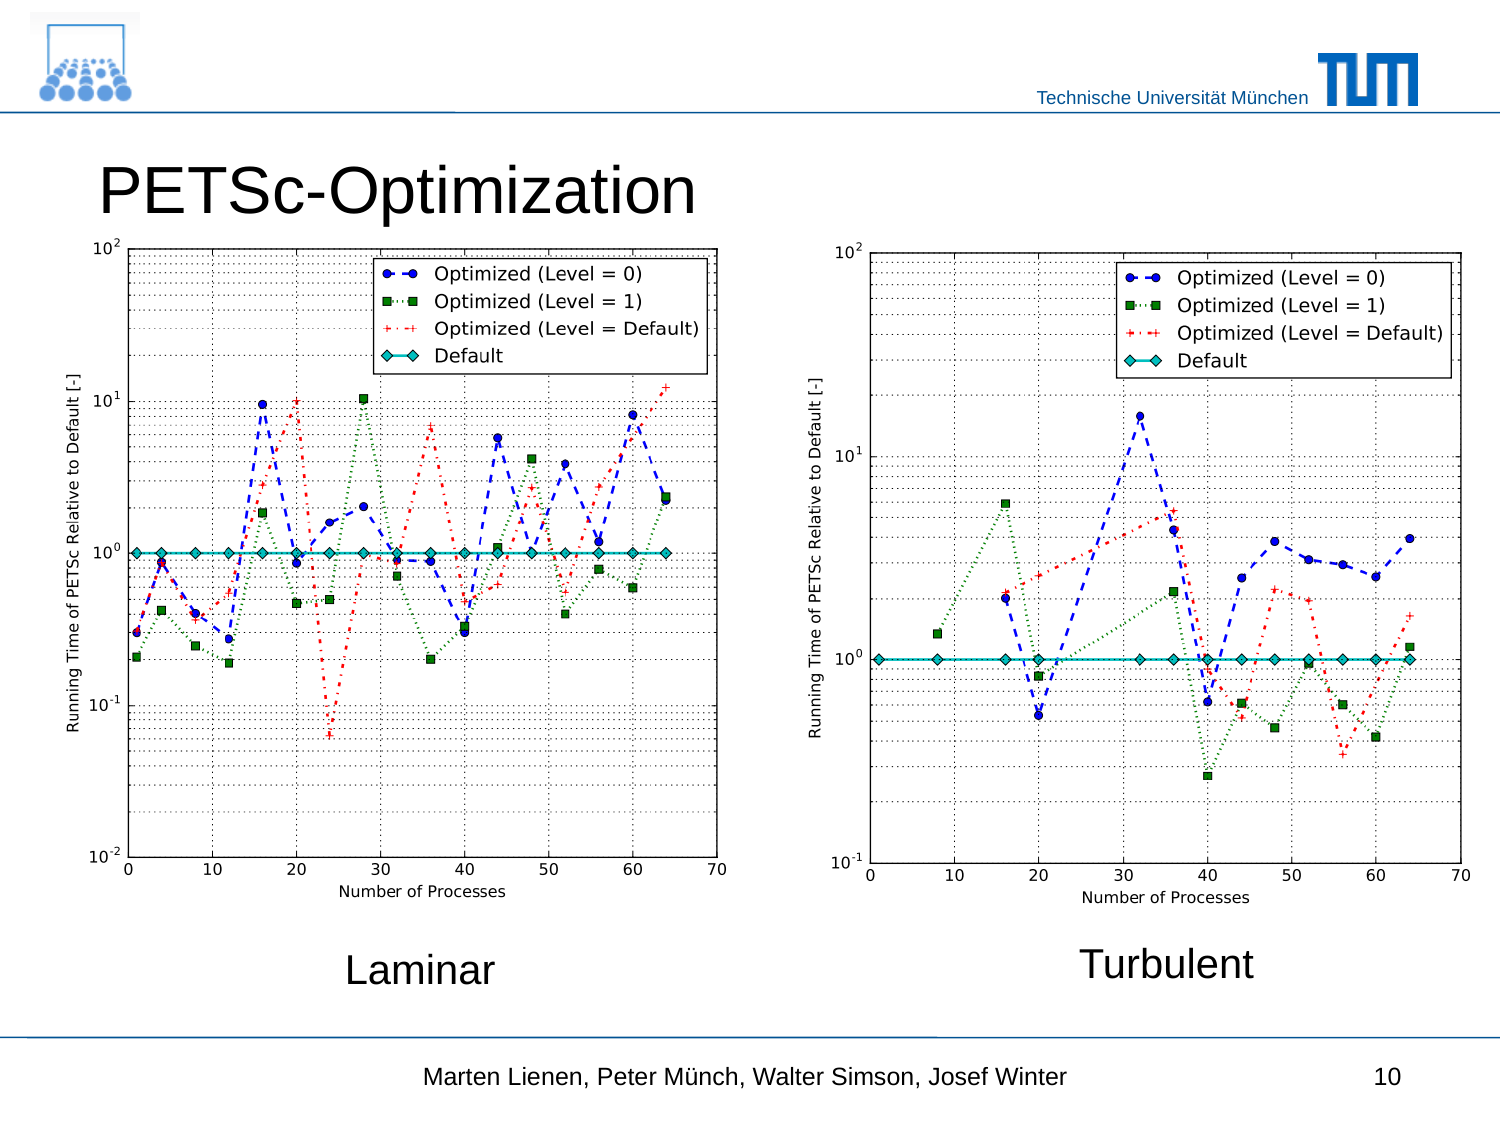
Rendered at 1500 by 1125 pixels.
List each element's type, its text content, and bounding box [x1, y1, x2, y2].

text_box Laminar [330, 935, 511, 1000]
picture [55, 232, 733, 908]
slide_number 10 [1219, 1049, 1417, 1101]
footer Marten Lienen, Peter Münch, Walter Simson, Josef Winter [325, 1049, 1174, 1101]
picture [1318, 53, 1418, 106]
title PETSc-Optimization [83, 139, 1417, 239]
picture [30, 12, 140, 116]
text_box Turbulent [1064, 929, 1269, 995]
picture [798, 236, 1478, 913]
